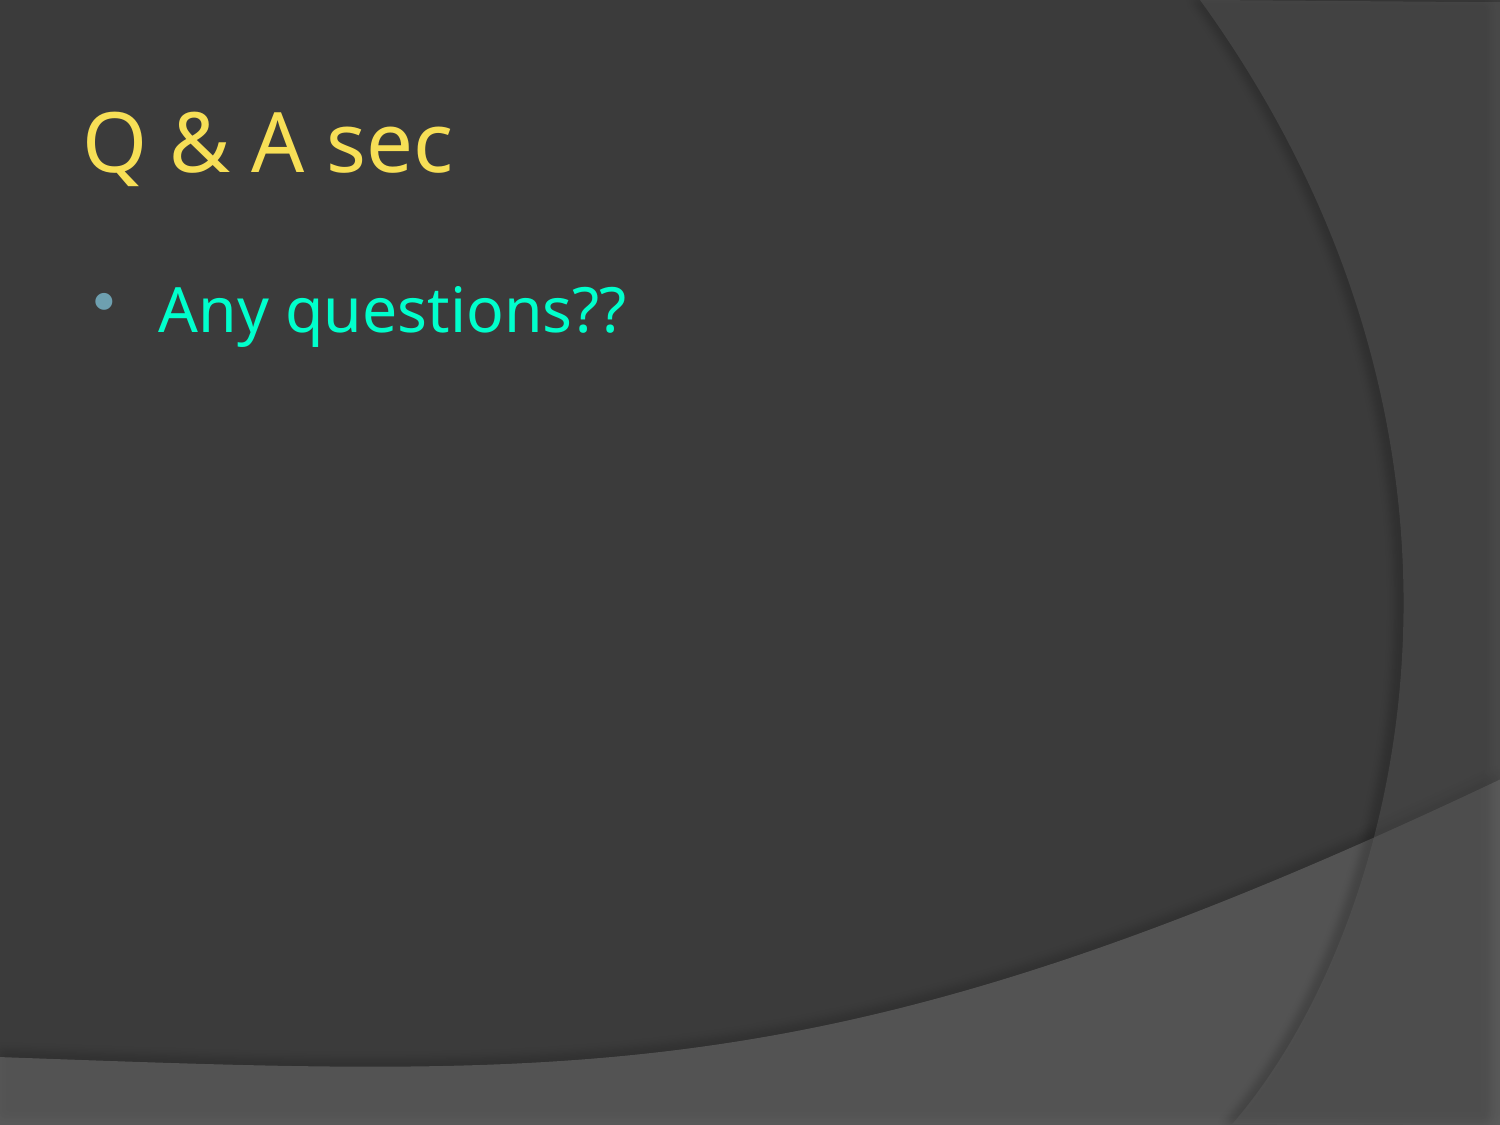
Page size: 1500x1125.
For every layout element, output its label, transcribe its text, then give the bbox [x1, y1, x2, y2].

title Q & A sec [75, 45, 1300, 233]
list Any questions?? [75, 262, 1300, 1005]
